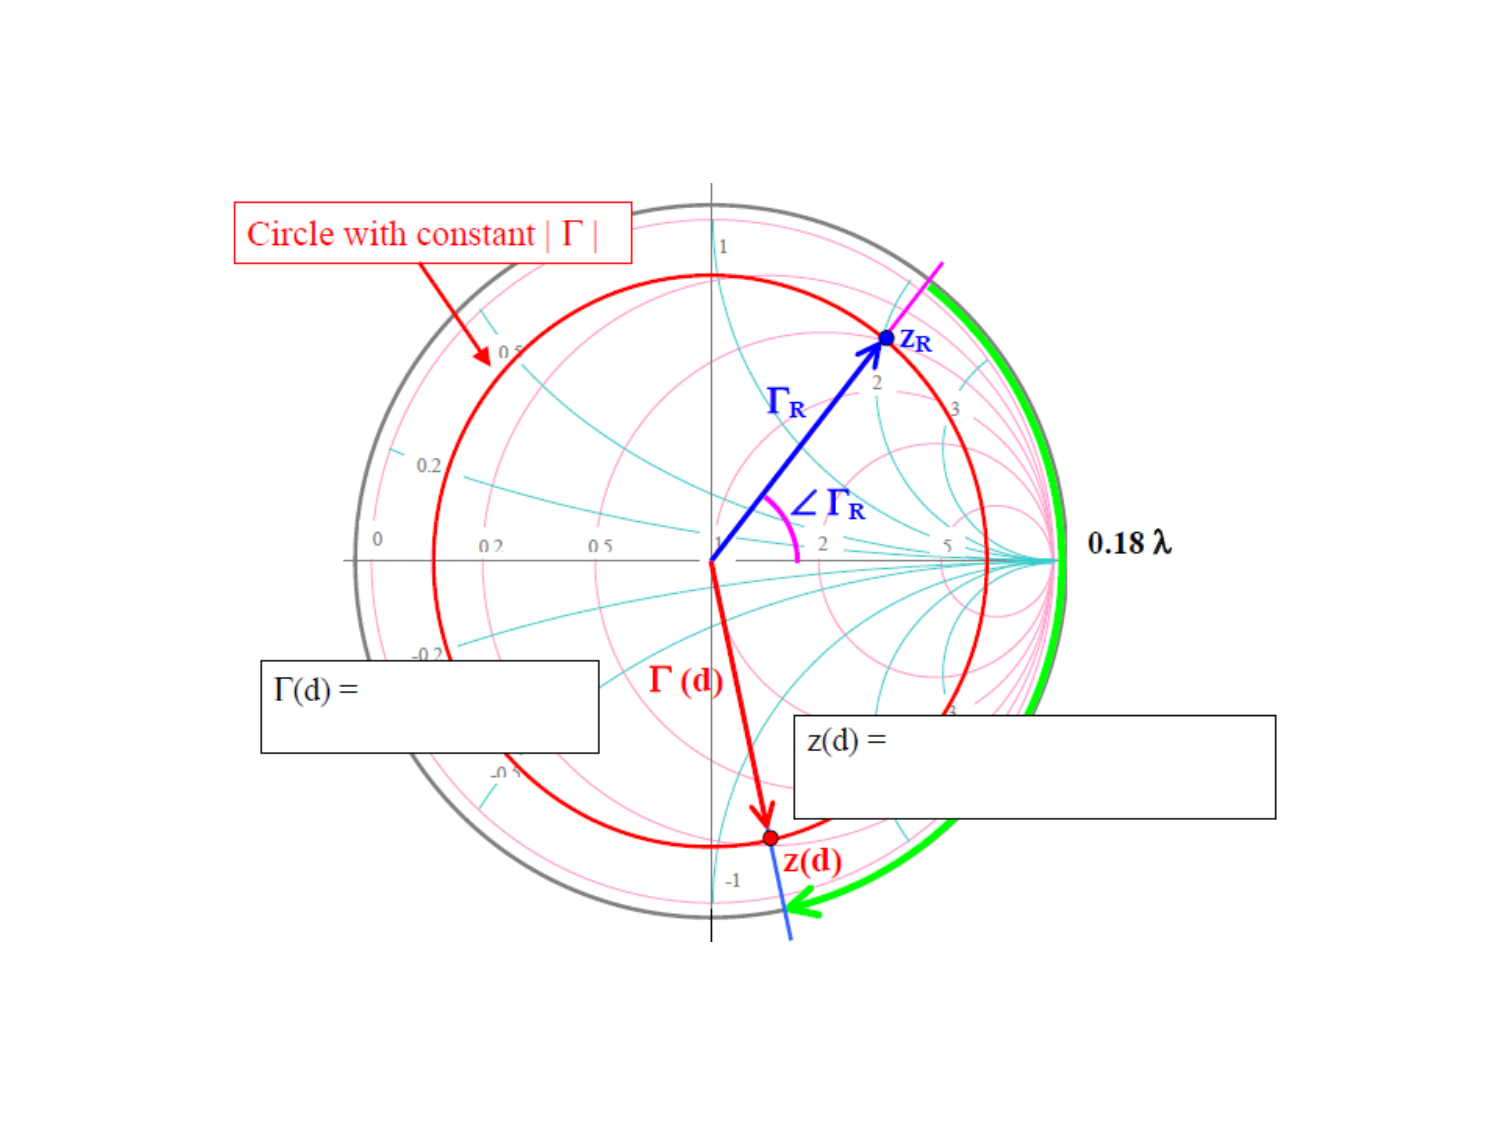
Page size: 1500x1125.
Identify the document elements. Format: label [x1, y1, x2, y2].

picture [180, 183, 1319, 942]
